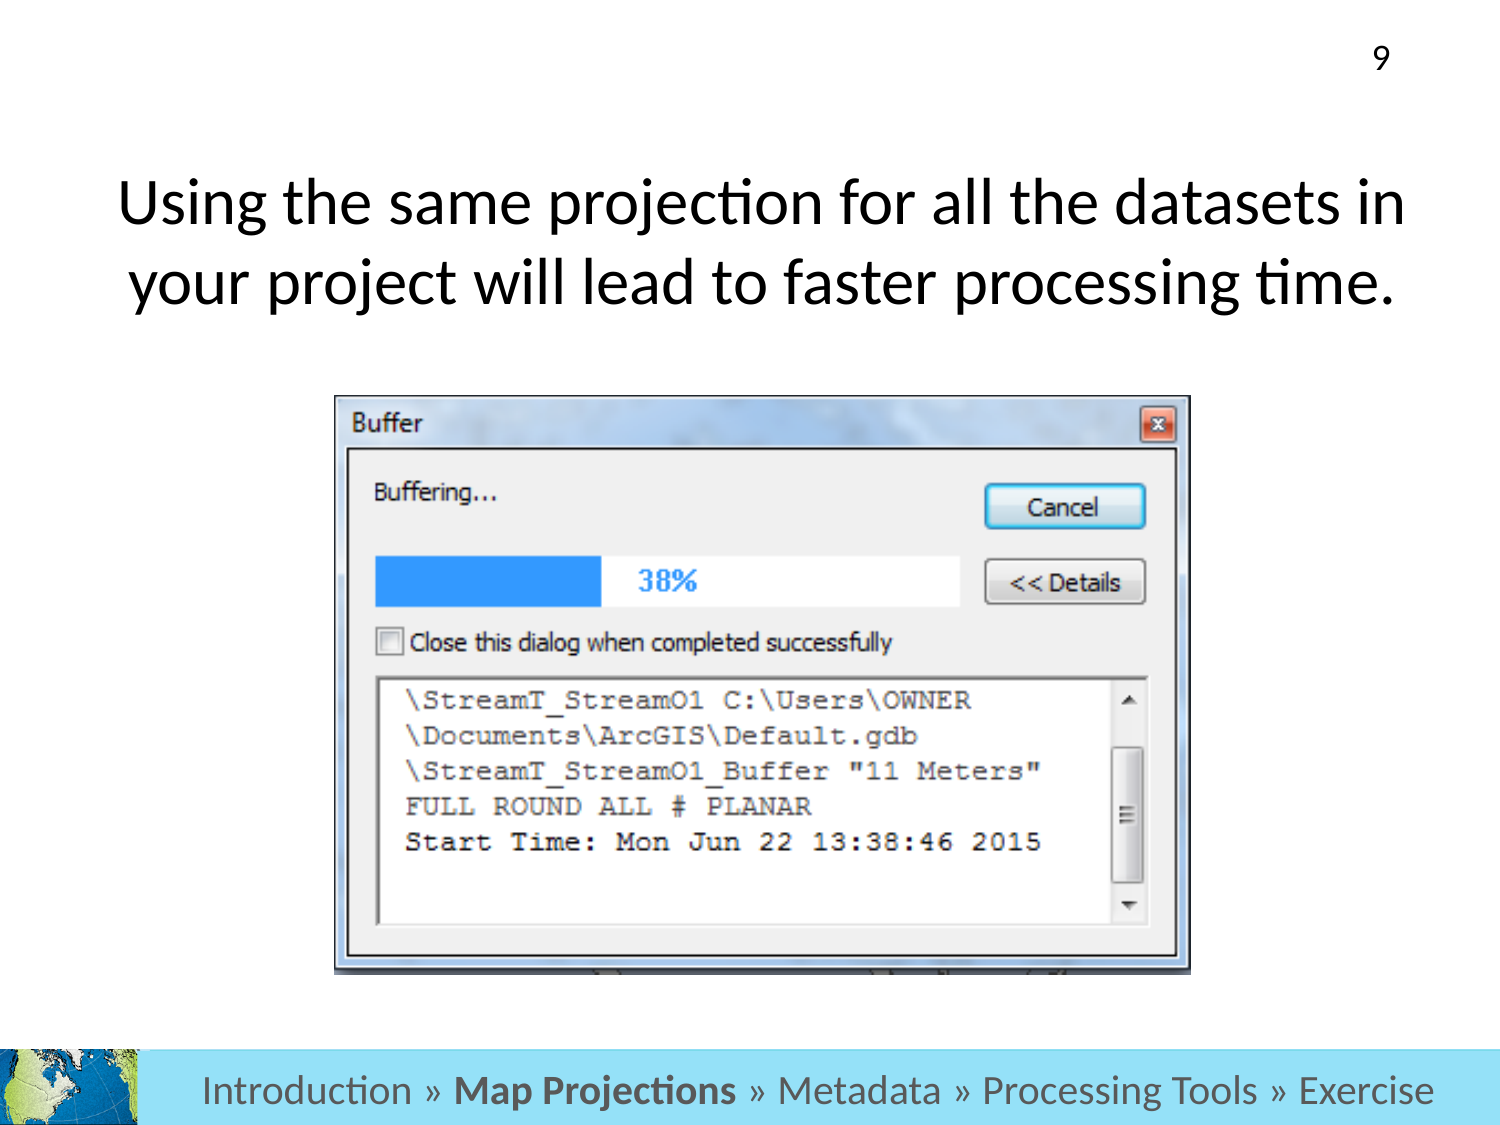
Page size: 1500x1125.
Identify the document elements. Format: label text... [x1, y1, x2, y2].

list Using the same projection for all the datasets in your project will lead to faster processing time. [87, 149, 1438, 1049]
picture [78, 1049, 149, 1125]
text_box Introduction » Map Projections » Metadata » Processing Tools » Exercise [137, 1050, 1500, 1125]
picture [0, 1049, 84, 1125]
text_box 9 [1356, 25, 1500, 86]
picture [334, 394, 1191, 976]
